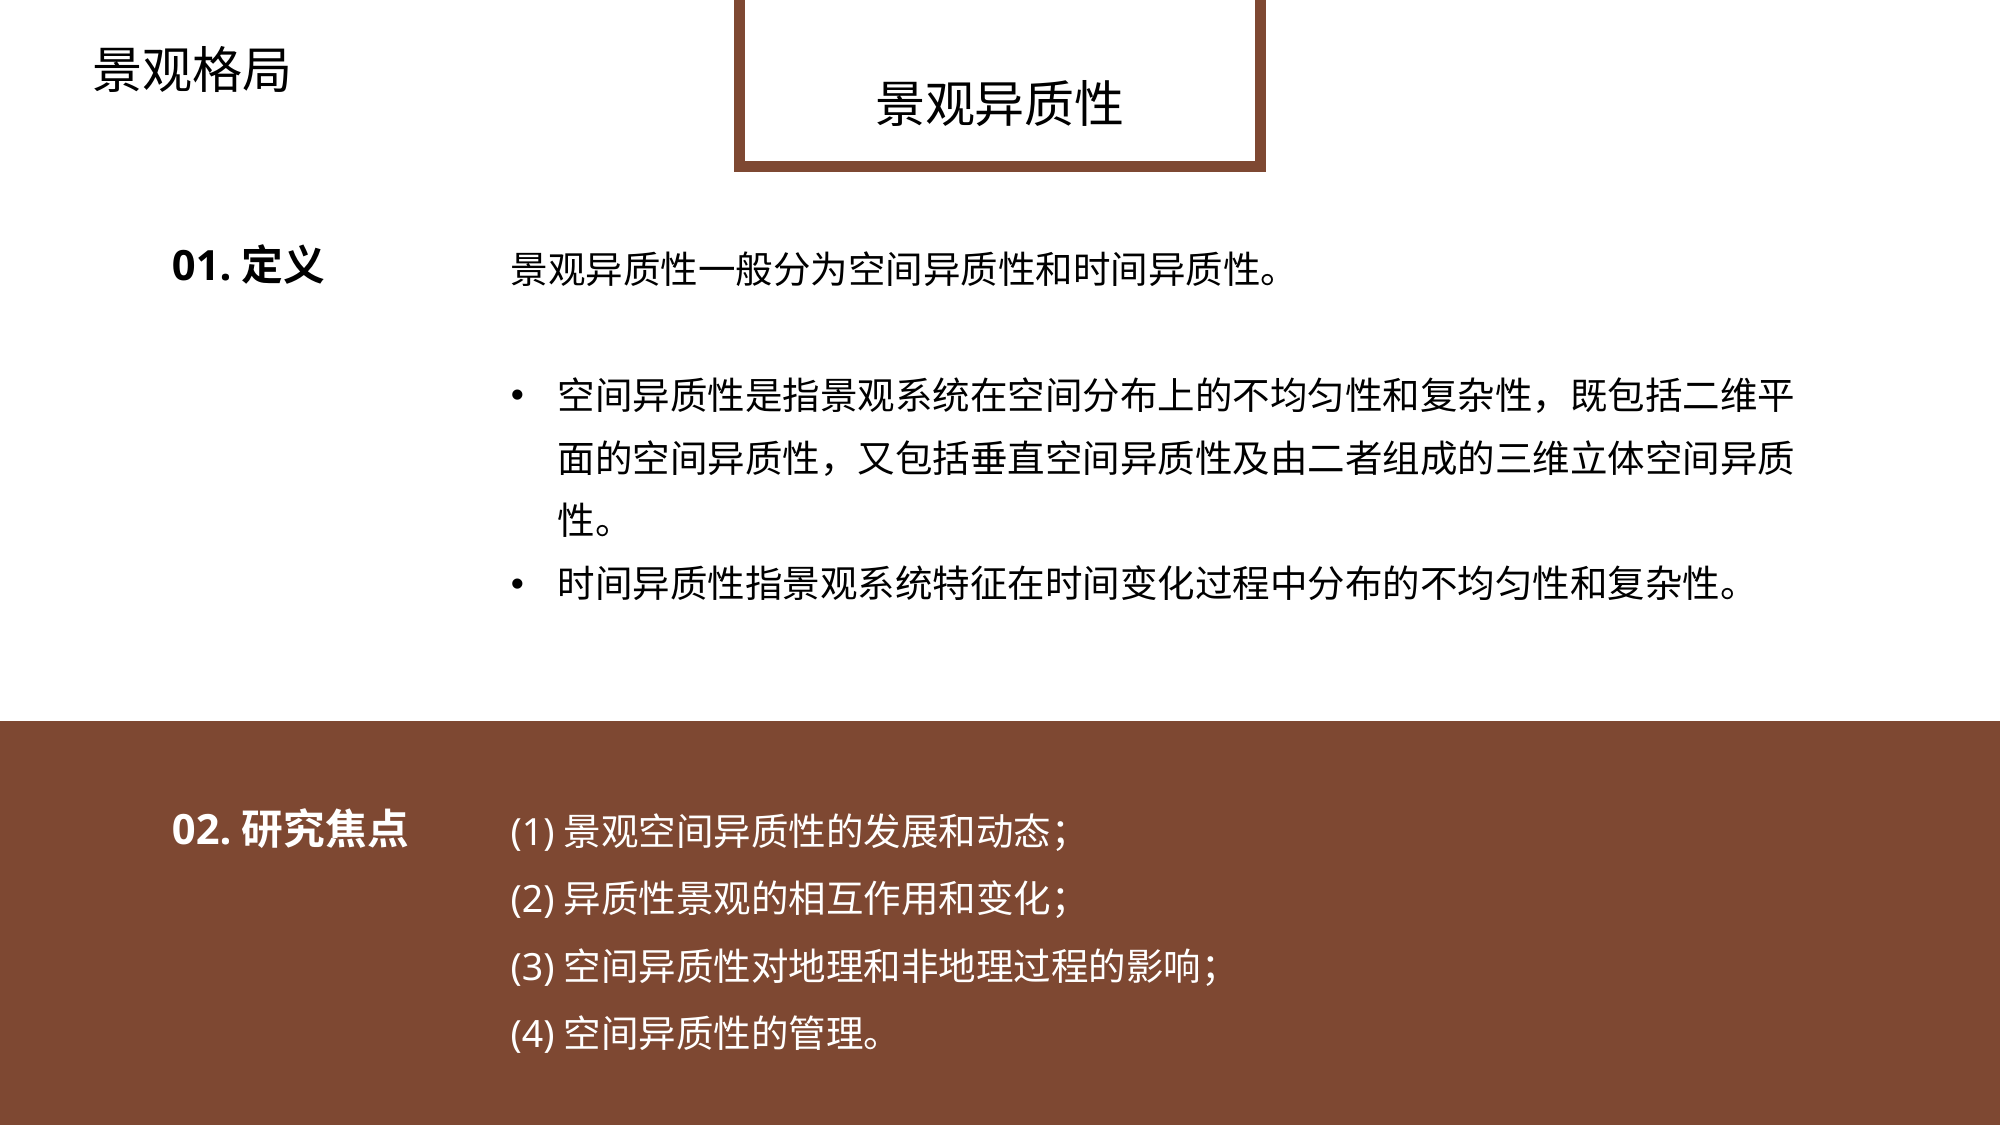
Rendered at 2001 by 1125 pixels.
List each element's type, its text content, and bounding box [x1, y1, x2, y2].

text_box 景观格局 [2, 2, 383, 107]
text_box (1)景观空间异质性的发展和动态； (2)异质性景观的相互作用和变化； (3)空间异质性对地理和非地理过程的影响； (4)空间异质性的管理。 [495, 791, 1320, 1049]
text_box 02.研究焦点 [156, 791, 650, 864]
text_box 景观异质性 [758, 36, 1242, 141]
text_box 01.定义 [156, 227, 495, 301]
text_box 景观异质性一般分为空间异质性和时间异质性。 空间异质性是指景观系统在空间分布上的不均匀性和复杂性，既包括二维平面的空间异质性，又包括垂直空间异质性及由二者组成的三维立体空间异质性。 时间异质性指景观系统特征在时间变化过程中分布的不均匀性和复杂性。 [495, 220, 1835, 563]
text_box [0, 721, 2000, 1125]
text_box [739, 0, 1261, 168]
